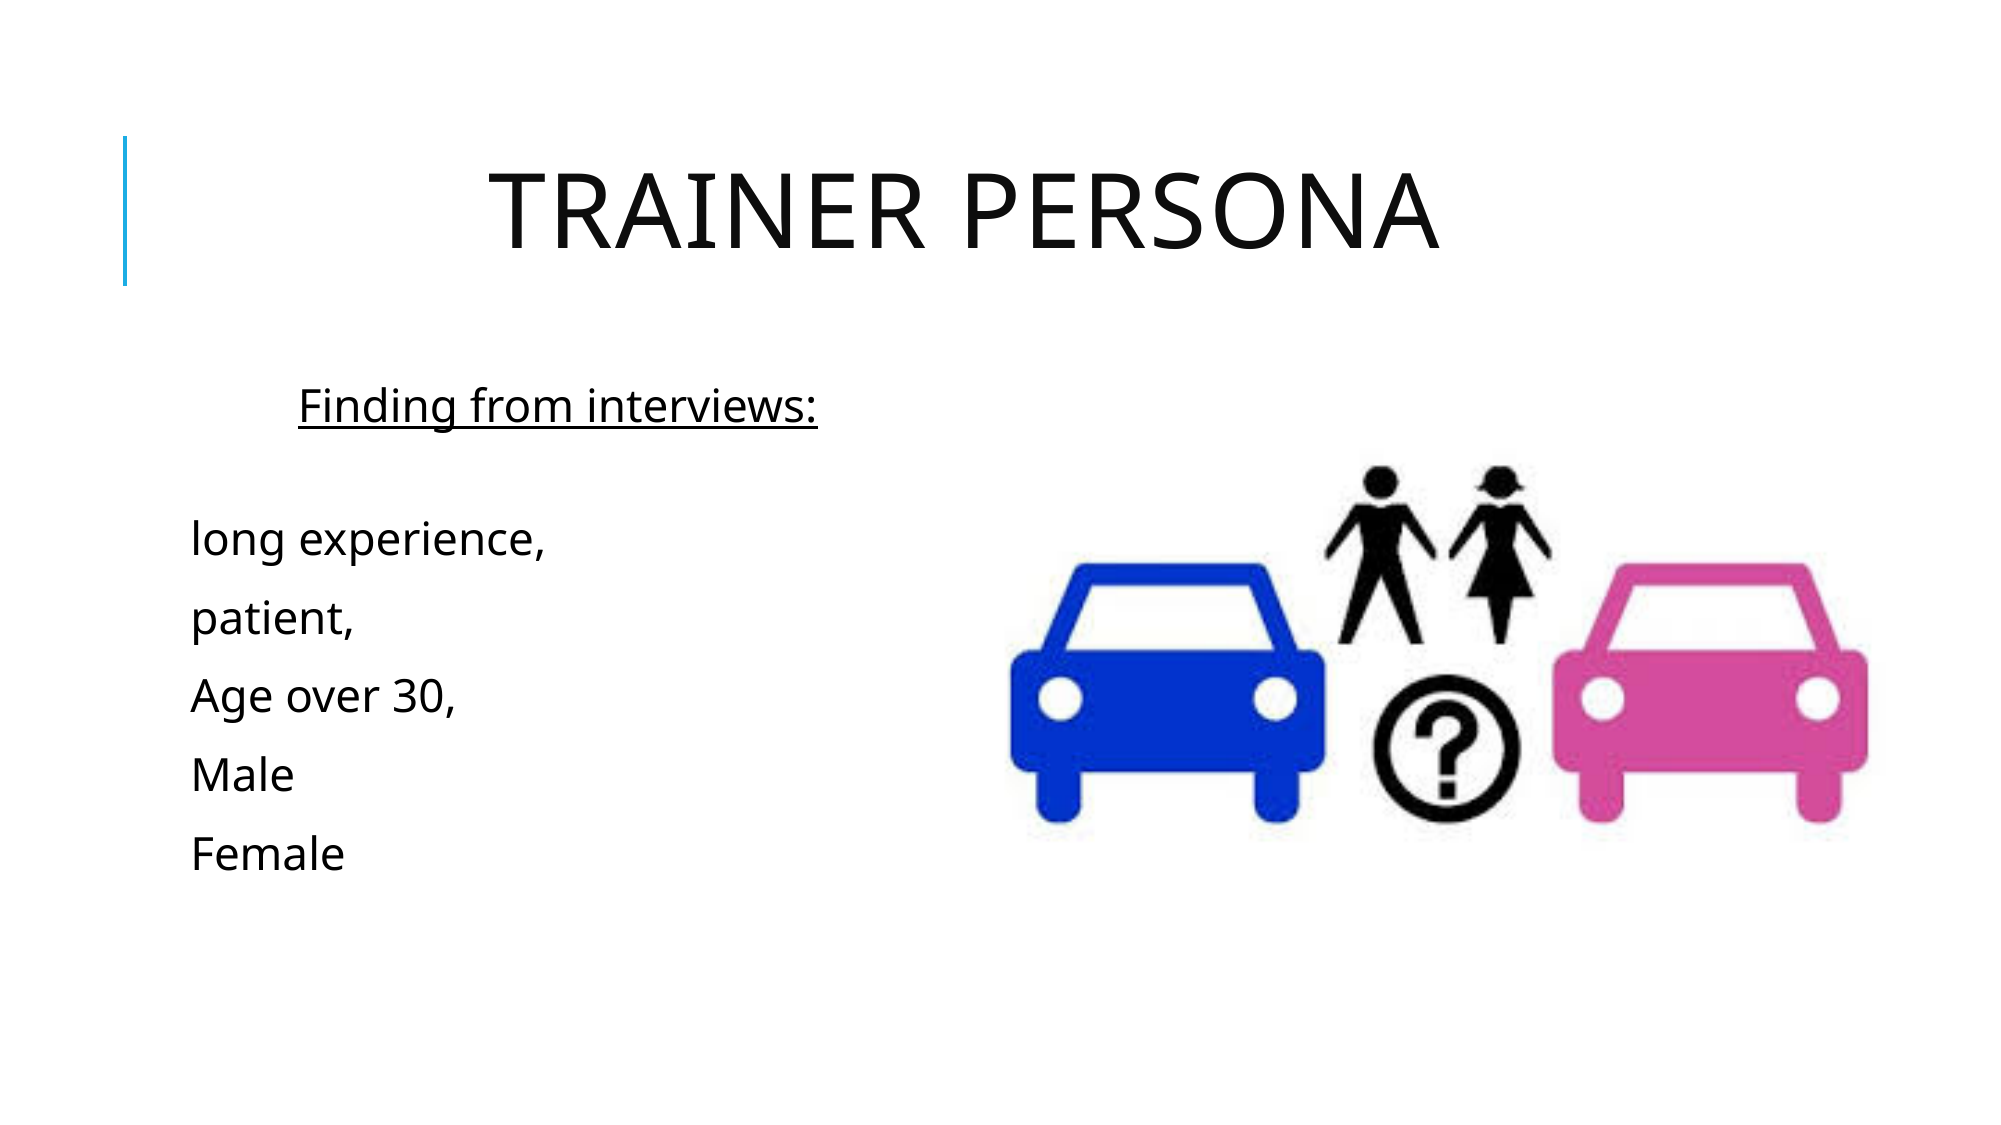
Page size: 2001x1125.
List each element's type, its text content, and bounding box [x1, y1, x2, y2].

title Trainer Persona [168, 96, 1763, 342]
list Finding from interviews: long experience, patient, Age over 30, Male Female [168, 375, 948, 1035]
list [983, 442, 1892, 871]
